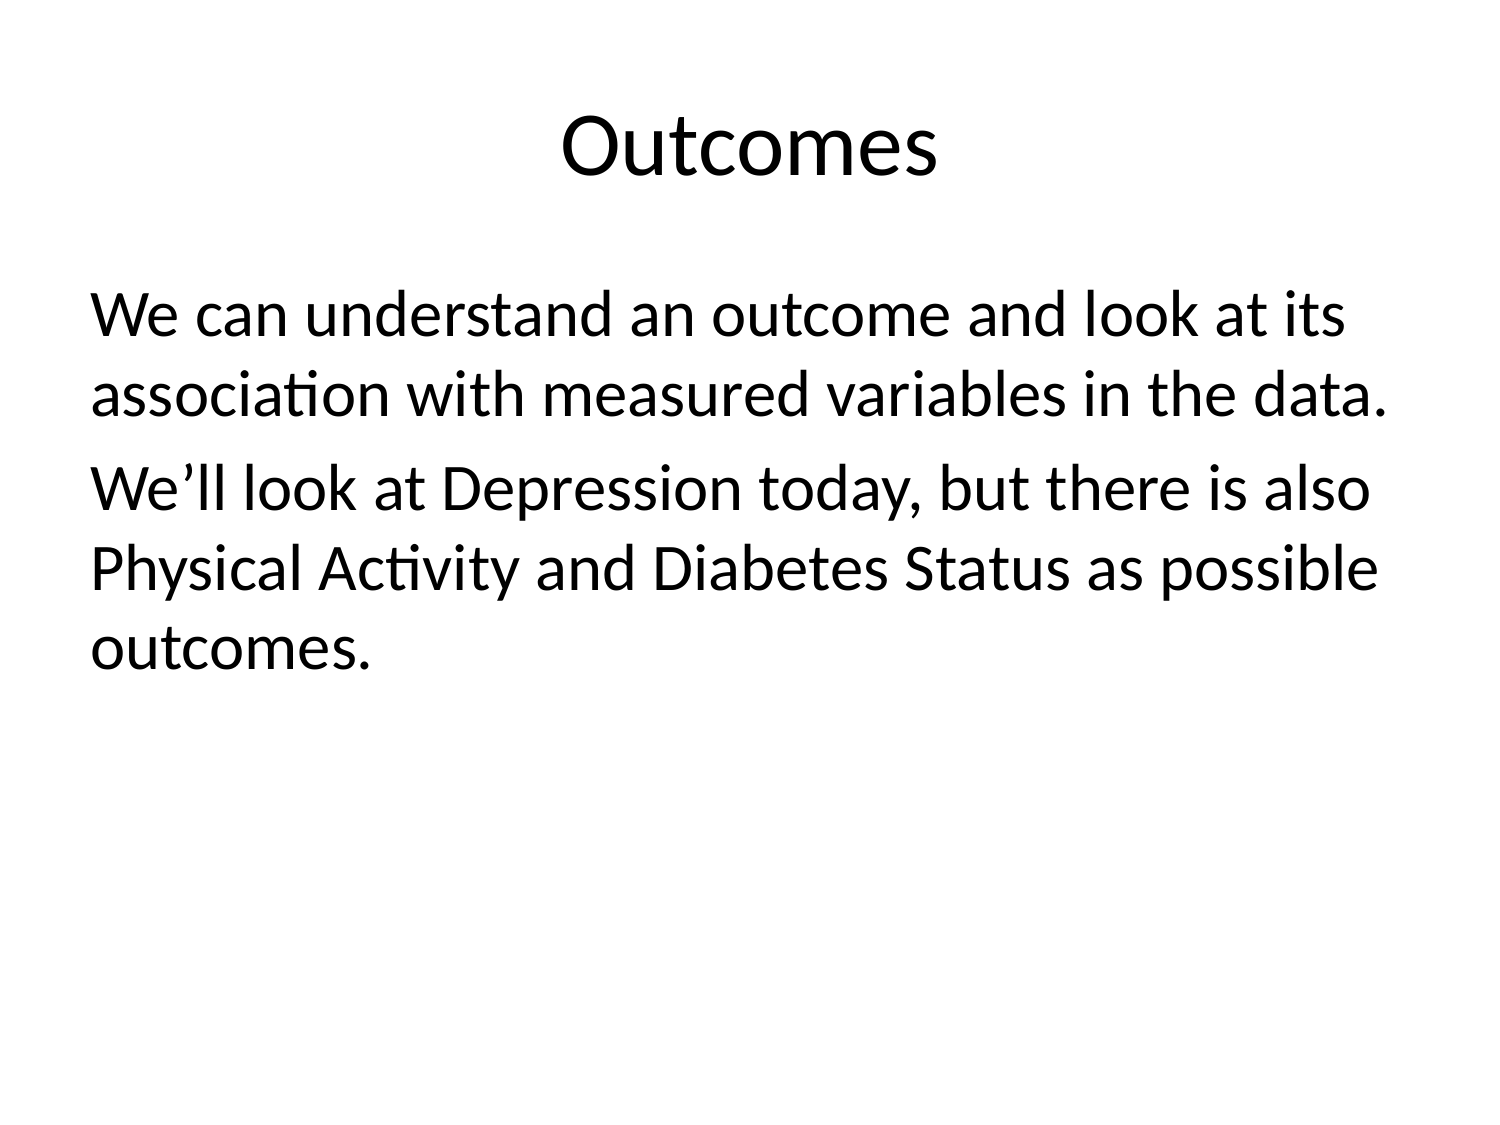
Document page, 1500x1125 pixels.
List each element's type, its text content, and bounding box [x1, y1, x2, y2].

title Outcomes [75, 45, 1425, 233]
list We can understand an outcome and look at its association with measured variables in the data. We’ll look at Depression today, but there is also Physical Activity and Diabetes Status as possible outcomes. [75, 262, 1425, 1005]
